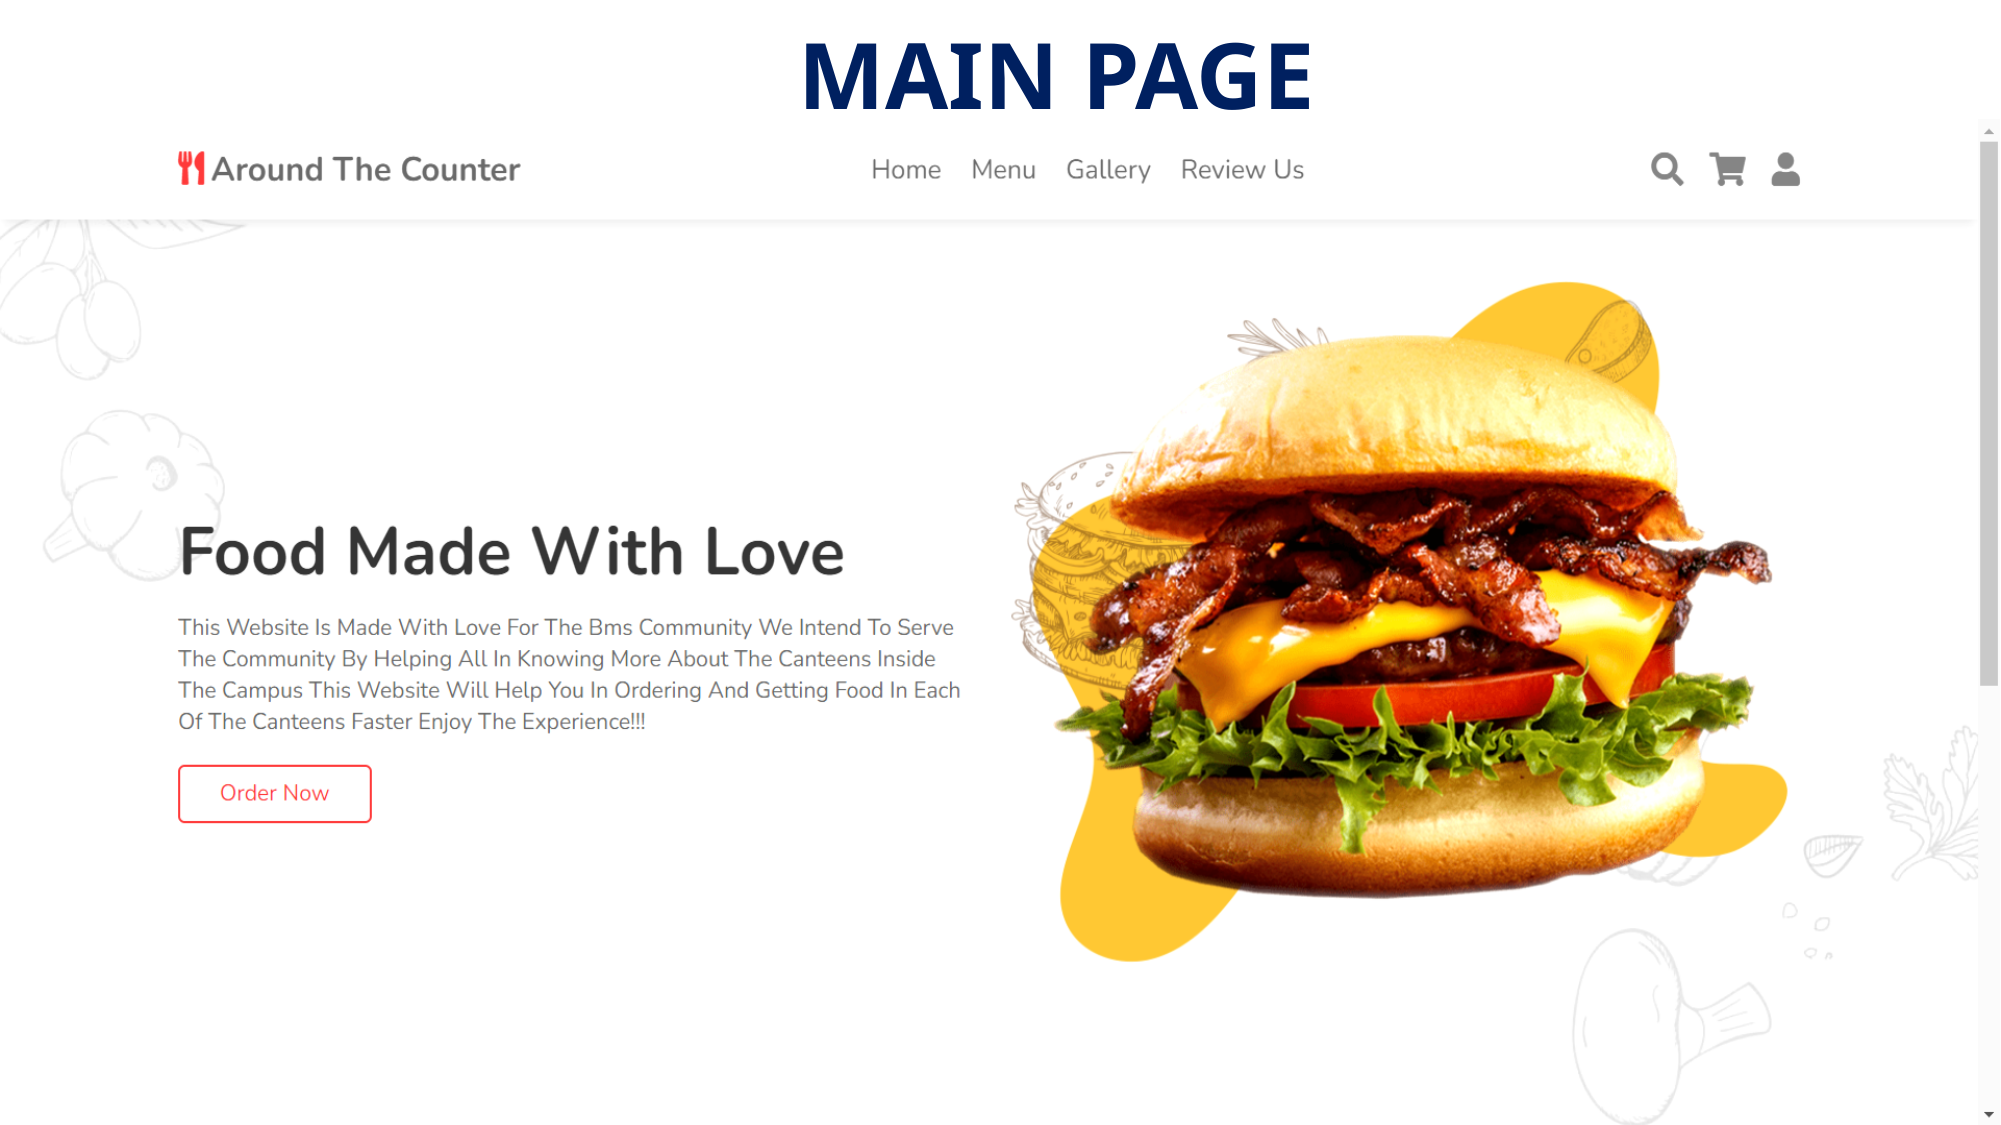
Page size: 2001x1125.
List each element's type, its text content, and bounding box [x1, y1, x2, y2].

title MAIN PAGE [0, 0, 2000, 119]
picture [0, 119, 2000, 1125]
